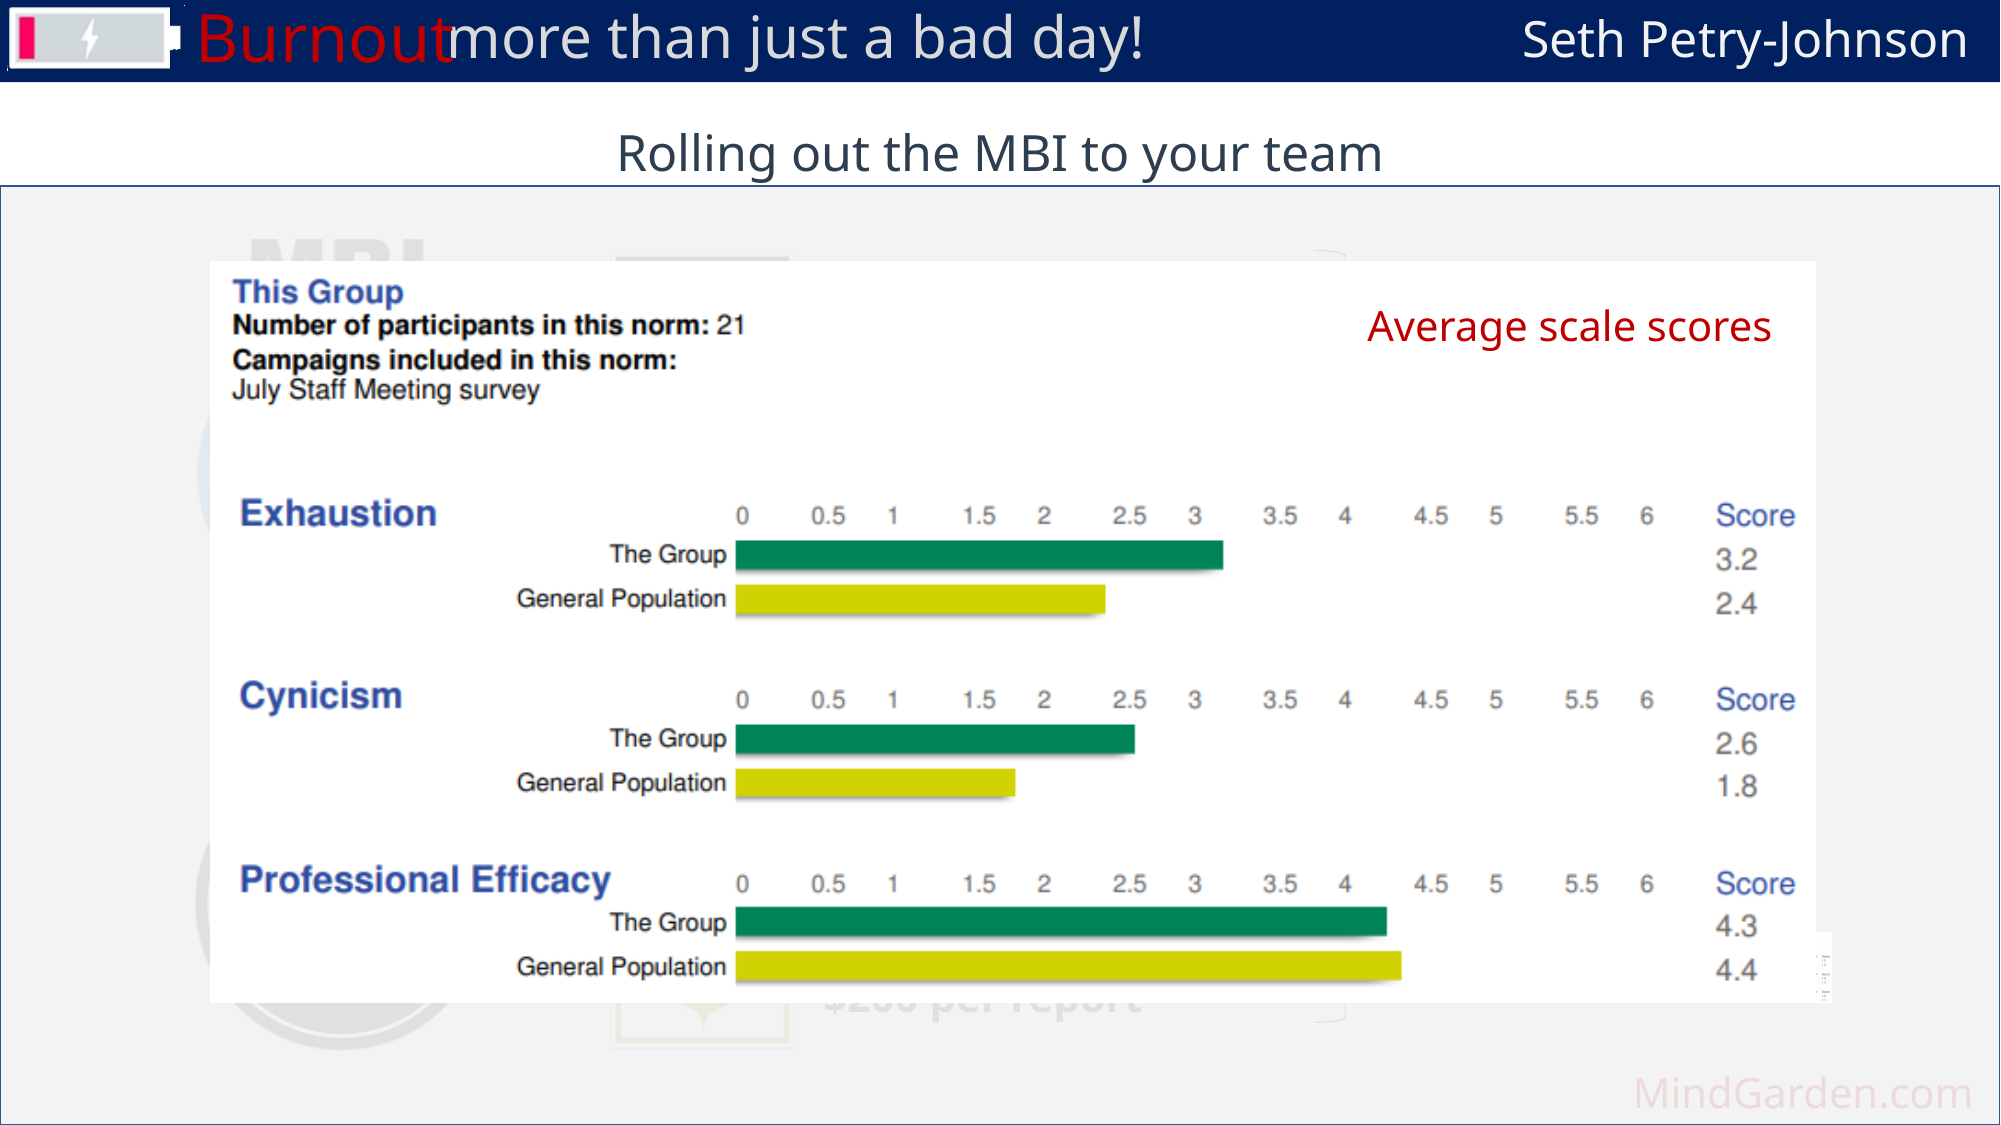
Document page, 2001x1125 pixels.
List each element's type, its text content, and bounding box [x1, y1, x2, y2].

text_box [0, 83, 2000, 185]
picture [184, 230, 1832, 1054]
text_box [825, 75, 2000, 83]
text_box Rolling out the MBI to your team [549, 113, 1453, 185]
text_box Seth Petry-Johnson [1296, 0, 2000, 75]
picture [7, 5, 185, 71]
text_box [0, 185, 2000, 1125]
text_box Burnout [0, 0, 825, 83]
text_box more than just a bad day! [825, 0, 1296, 78]
